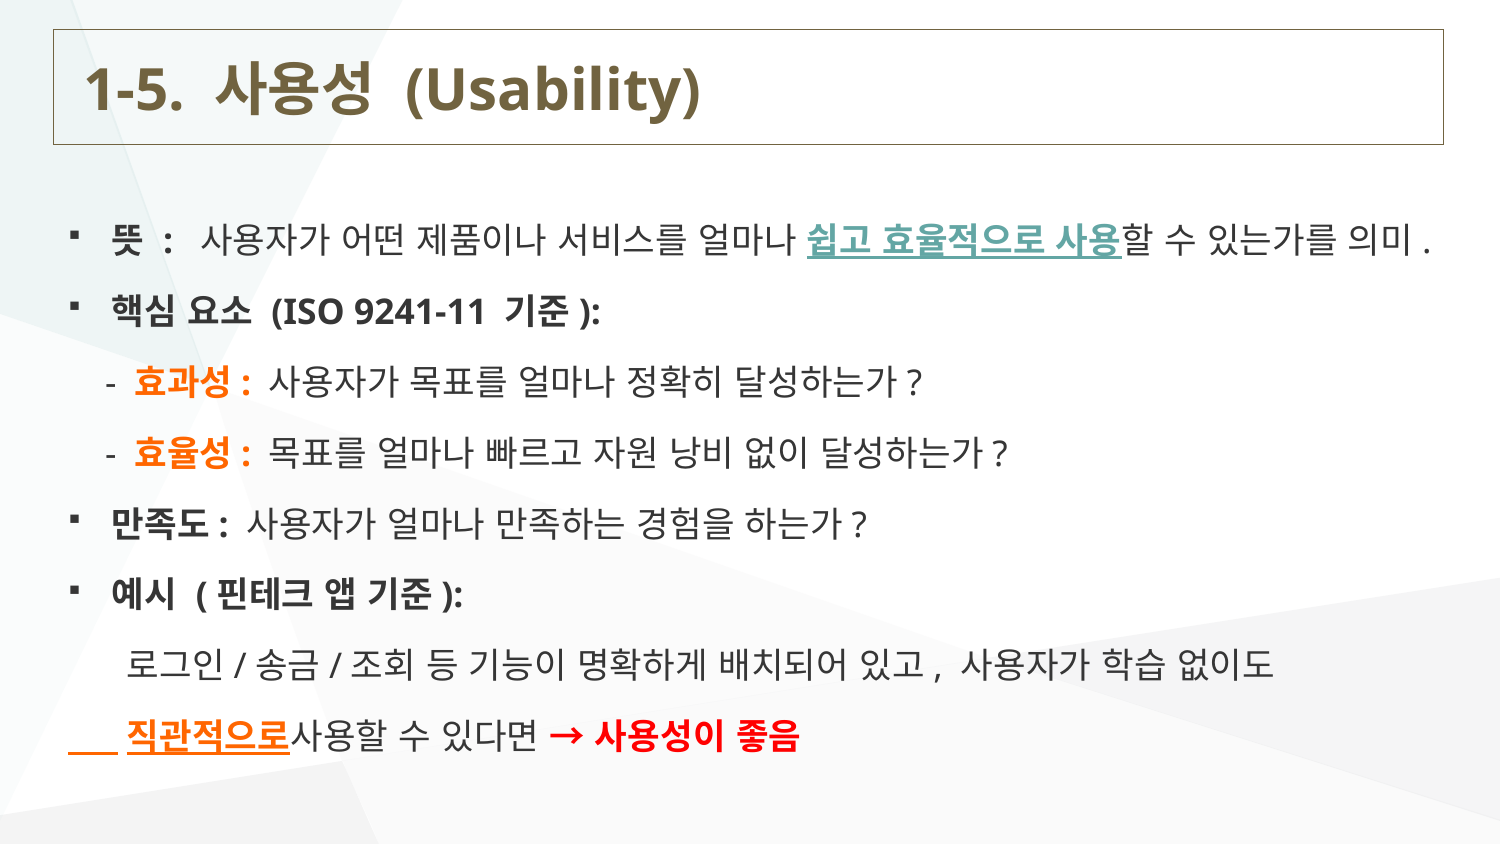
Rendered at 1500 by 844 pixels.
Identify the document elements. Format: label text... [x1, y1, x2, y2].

title 1-5. 사용성 (Usability) [53, 29, 1444, 145]
list 뜻 : 사용자가 어떤 제품이나 서비스를 얼마나 쉽고 효율적으로 사용할 수 있는가를 의미. 핵심 요소 (ISO 9241-11 기준): - 효과성: 사용자가 목표를 얼마나 정확히 달성하는가? - 효율성: 목표를 얼마나 빠르고 자원 낭비 없이 달성하는가? 만족도: 사용자가 얼마나 만족하는 경험을 하는가? 예시 (핀테크 앱 기준): 로그인/송금/조회 등 기능이 명확하게 배치되어 있고, 사용자가 학습 없이도 직관적으로사용할 수 있다면 → 사용성이 좋음 [53, 189, 1444, 800]
